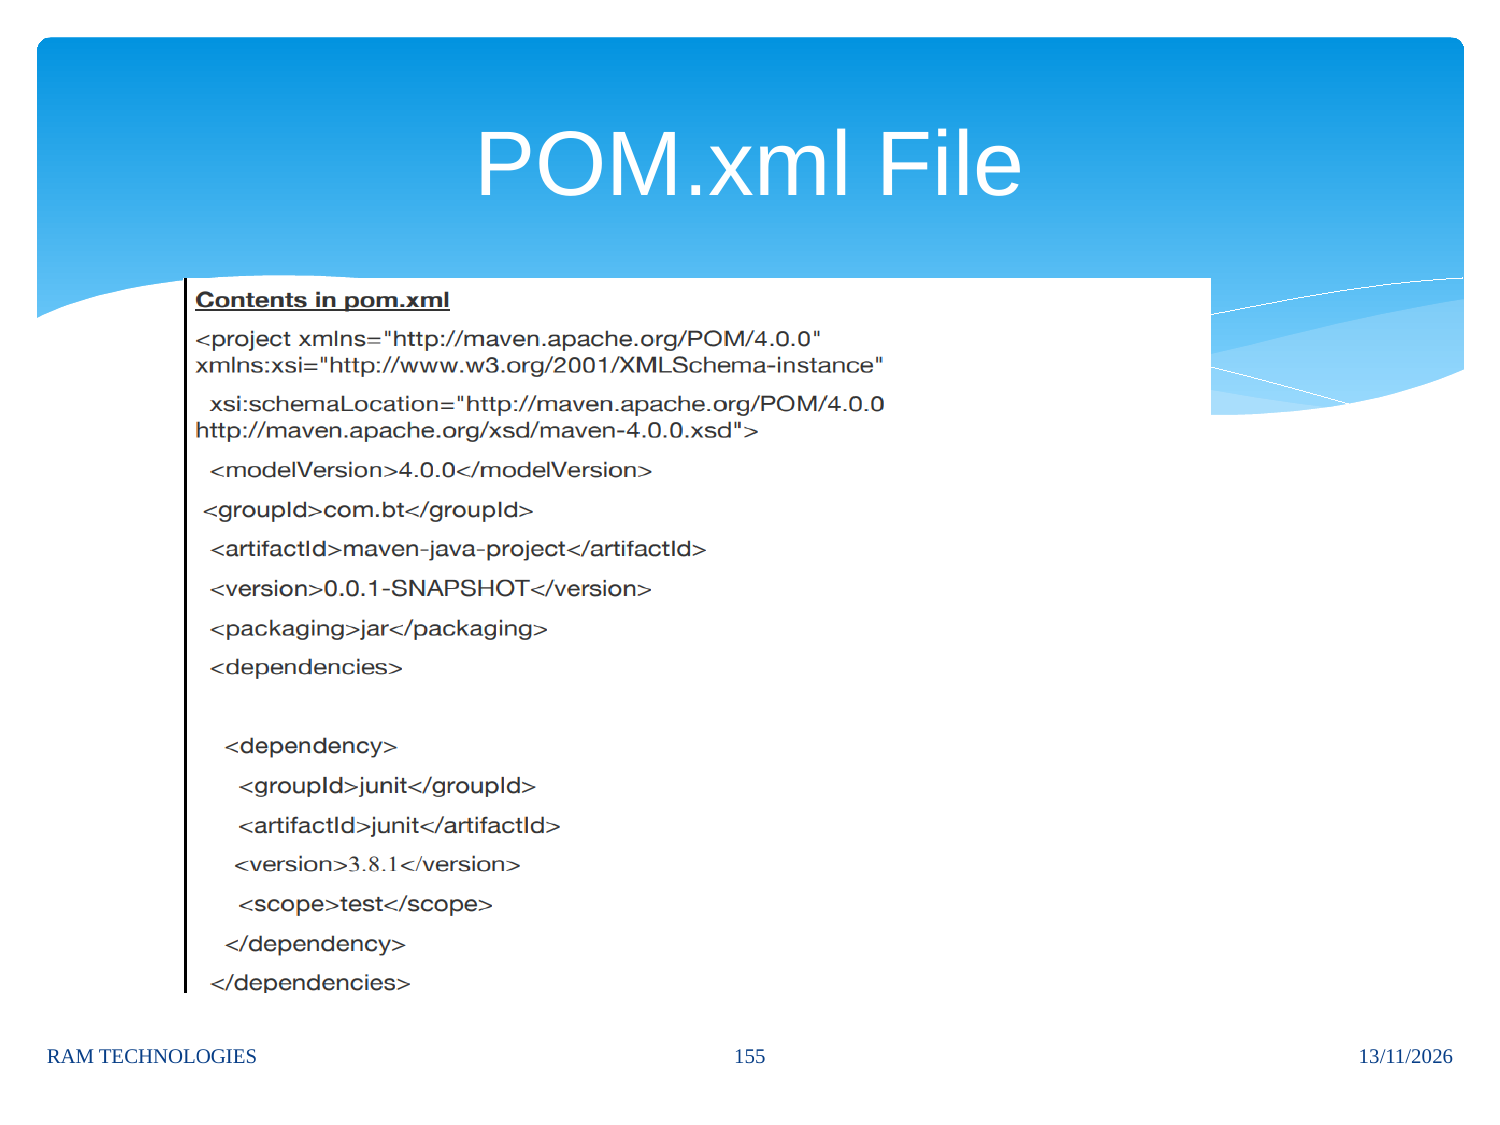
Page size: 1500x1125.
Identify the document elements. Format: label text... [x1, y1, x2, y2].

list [182, 278, 1211, 993]
title POM.xml File [75, 55, 1425, 261]
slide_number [847, 1025, 1469, 1086]
slide_number 155 [654, 1025, 846, 1086]
footer RAM TECHNOLOGIES [31, 1025, 653, 1086]
